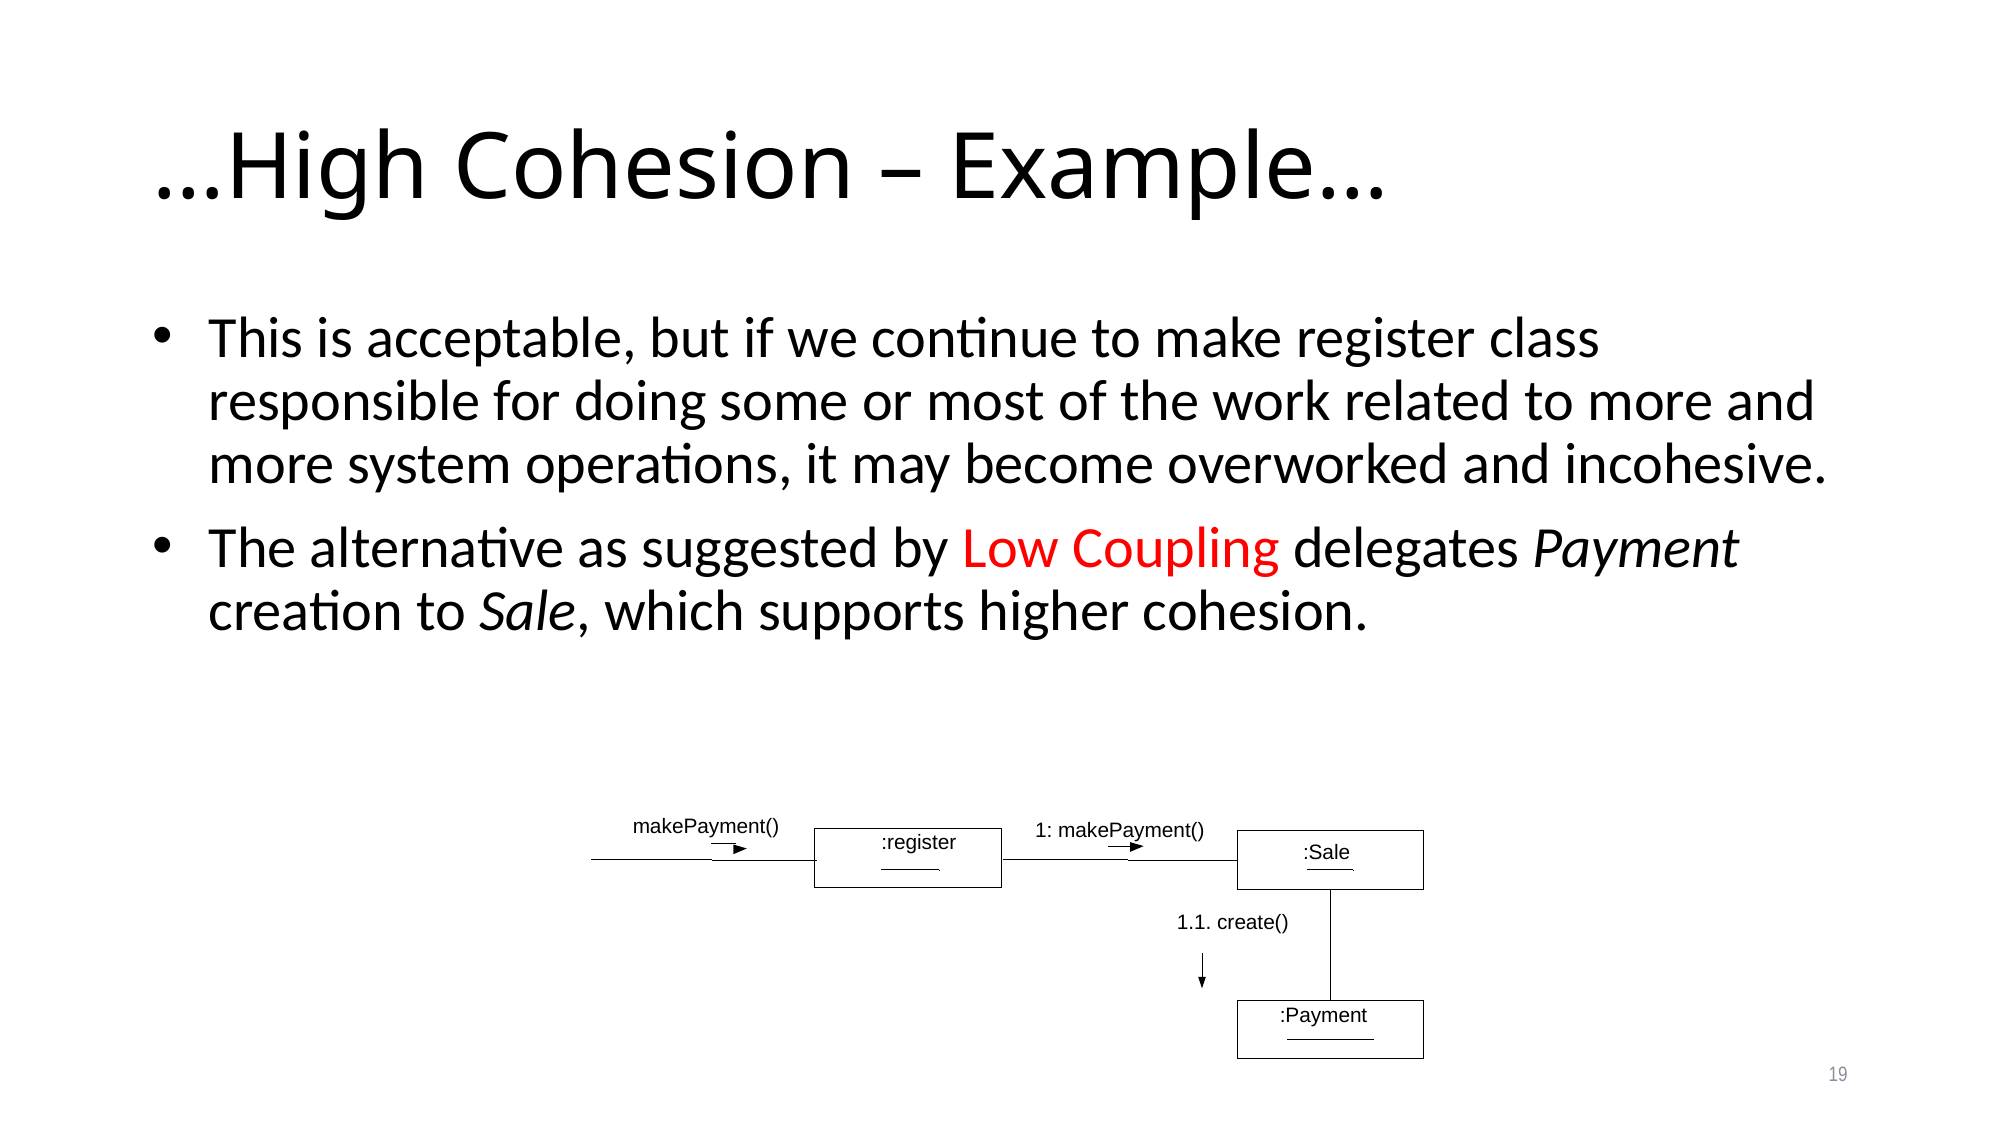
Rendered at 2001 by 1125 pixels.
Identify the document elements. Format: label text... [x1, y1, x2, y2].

title …High Cohesion – Example… [137, 59, 1863, 278]
slide_number 19 [1412, 1042, 1863, 1103]
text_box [587, 797, 1426, 1059]
list This is acceptable, but if we continue to make register class responsible for doing some or most of the work related to more and more system operations, it may become overworked and incohesive. The alternative as suggested by Low Coupling delegates Payment creation to Sale, which supports higher cohesion. [137, 299, 1863, 1014]
